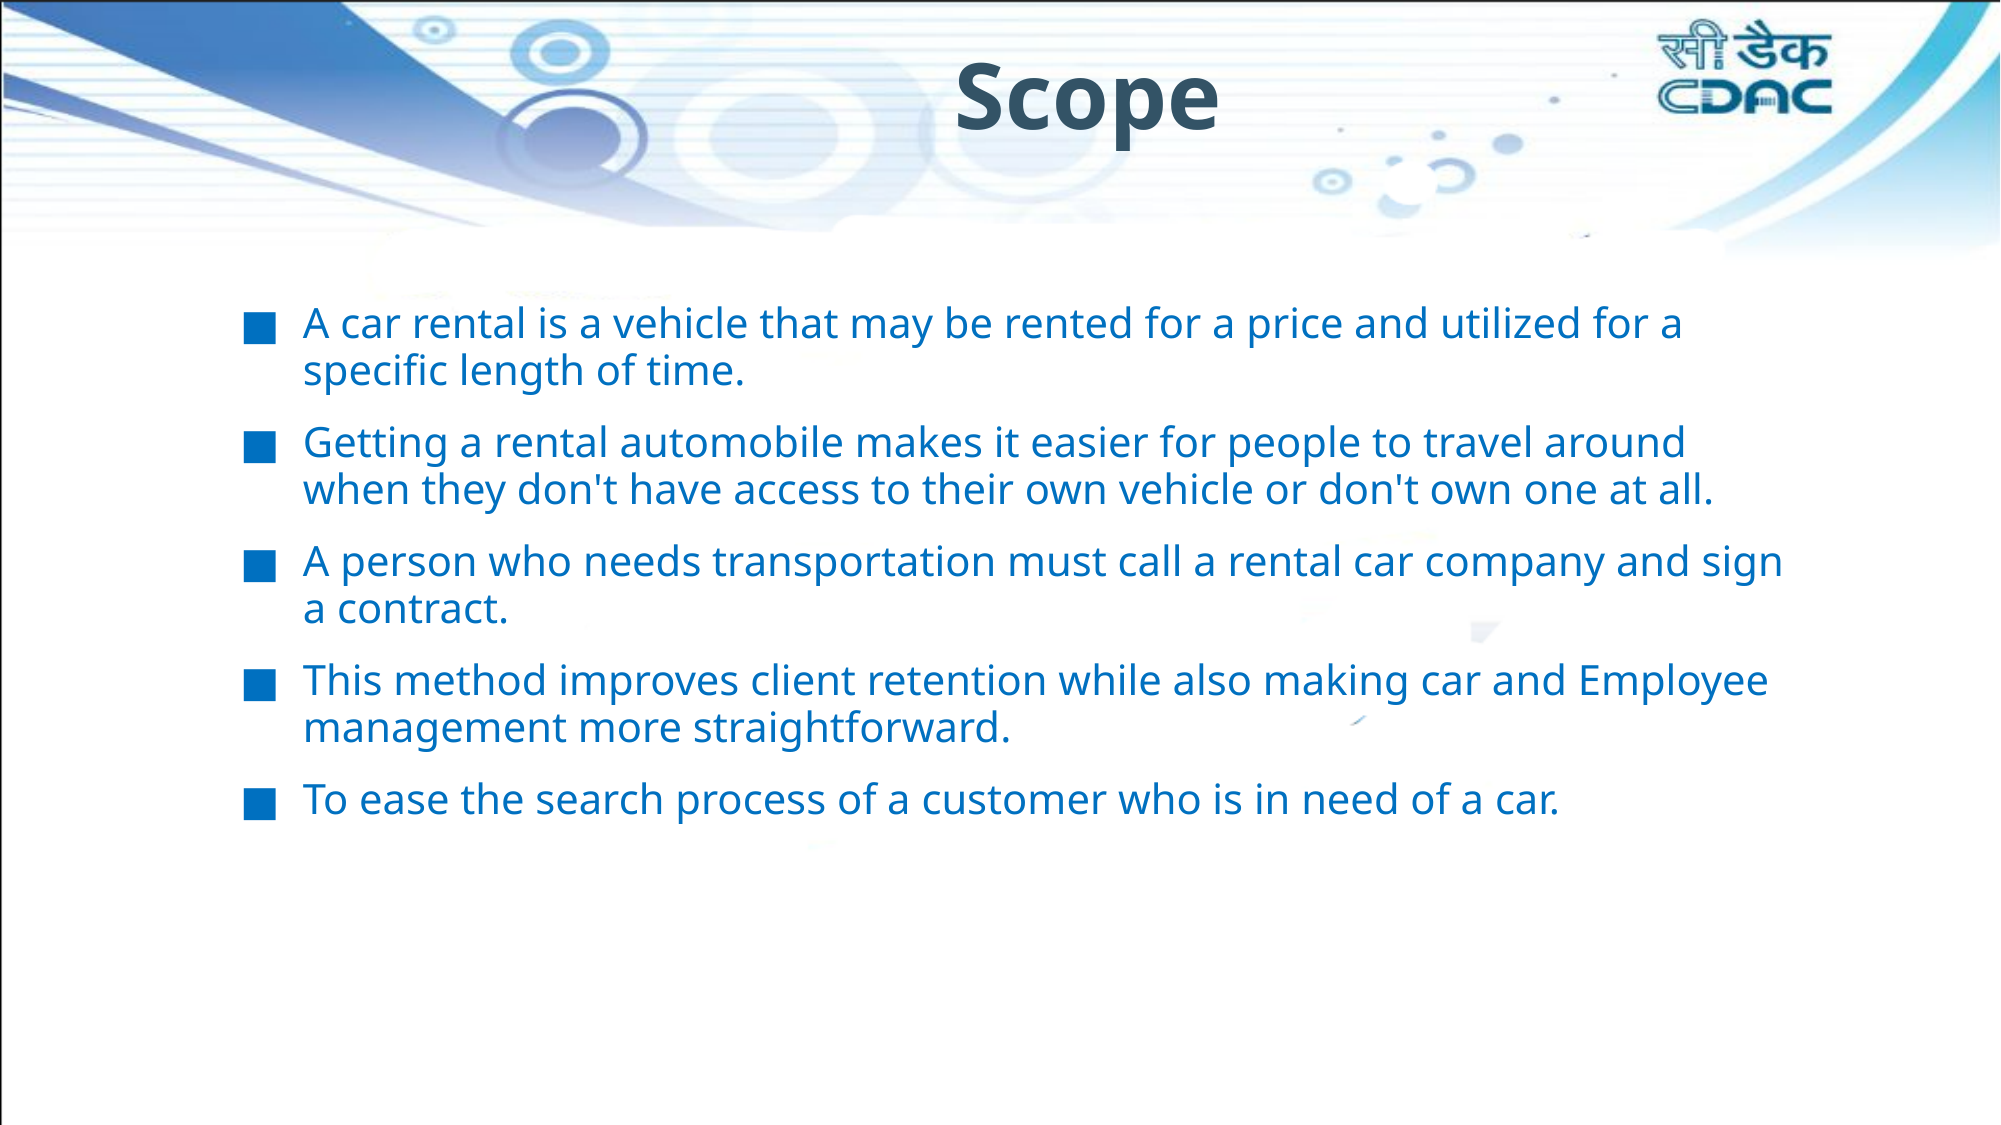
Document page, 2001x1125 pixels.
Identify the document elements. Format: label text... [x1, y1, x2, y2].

title Scope [393, 44, 1969, 209]
list A car rental is a vehicle that may be rented for a price and utilized for a specific length of time. Getting a rental automobile makes it easier for people to travel around when they don't have access to their own vehicle or don't own one at all. A person who needs transportation must call a rental car company and sign a contract. This method improves client retention while also making car and Employee management more straightforward. To ease the search process of a customer who is in need of a car. [225, 293, 1800, 963]
picture [0, 0, 2001, 1125]
